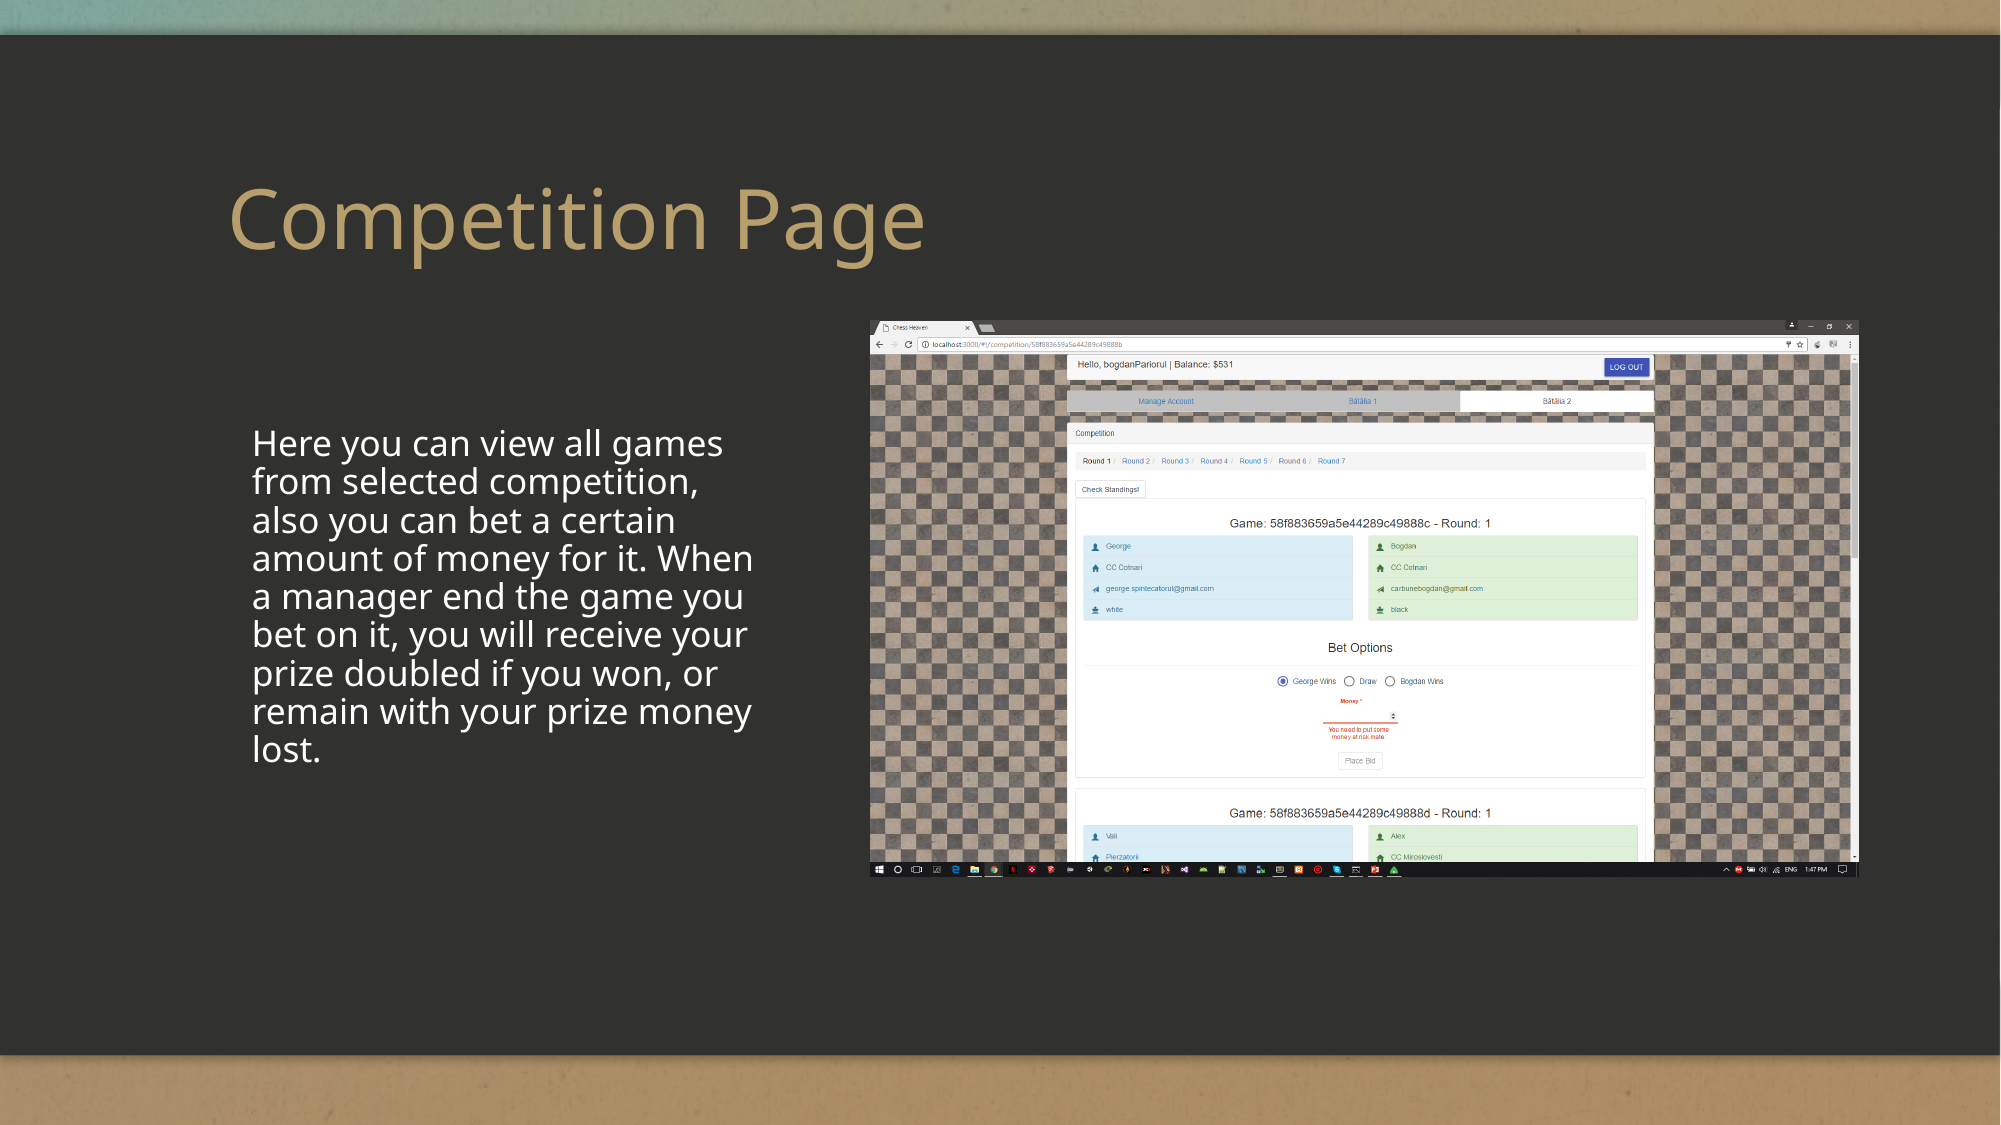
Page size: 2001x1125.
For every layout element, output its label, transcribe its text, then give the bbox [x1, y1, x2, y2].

title Competition Page [212, 68, 1788, 275]
list Here you can view all games from selected competition, also you can bet a certain amount of money for it. When a manager end the game you bet on it, you will receive your prize doubled if you won, or remain with your prize money lost. [236, 416, 788, 780]
picture [0, 0, 2001, 1125]
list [870, 320, 1859, 877]
